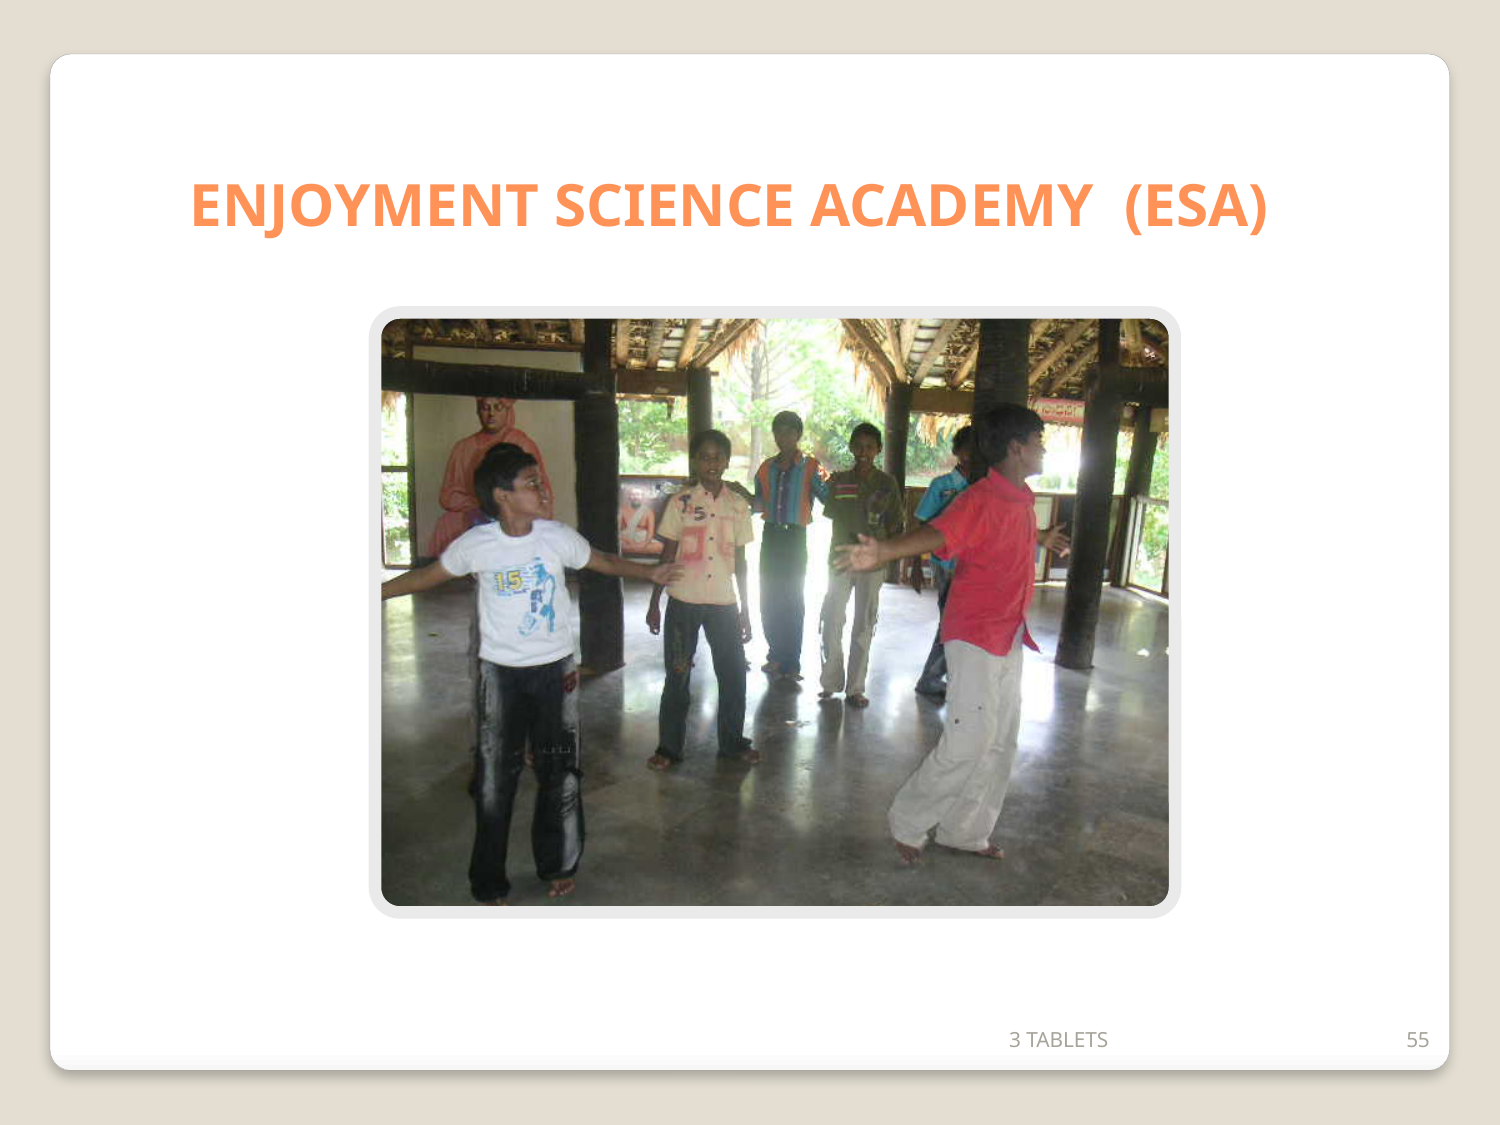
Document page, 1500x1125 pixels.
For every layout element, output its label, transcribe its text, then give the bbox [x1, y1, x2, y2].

title ENJOYMENT SCIENCE ACADEMY (ESA) [174, 87, 1400, 246]
footer 3 TABLETS [994, 1002, 1370, 1063]
picture [374, 312, 1176, 913]
slide_number 55 [1370, 1002, 1445, 1063]
